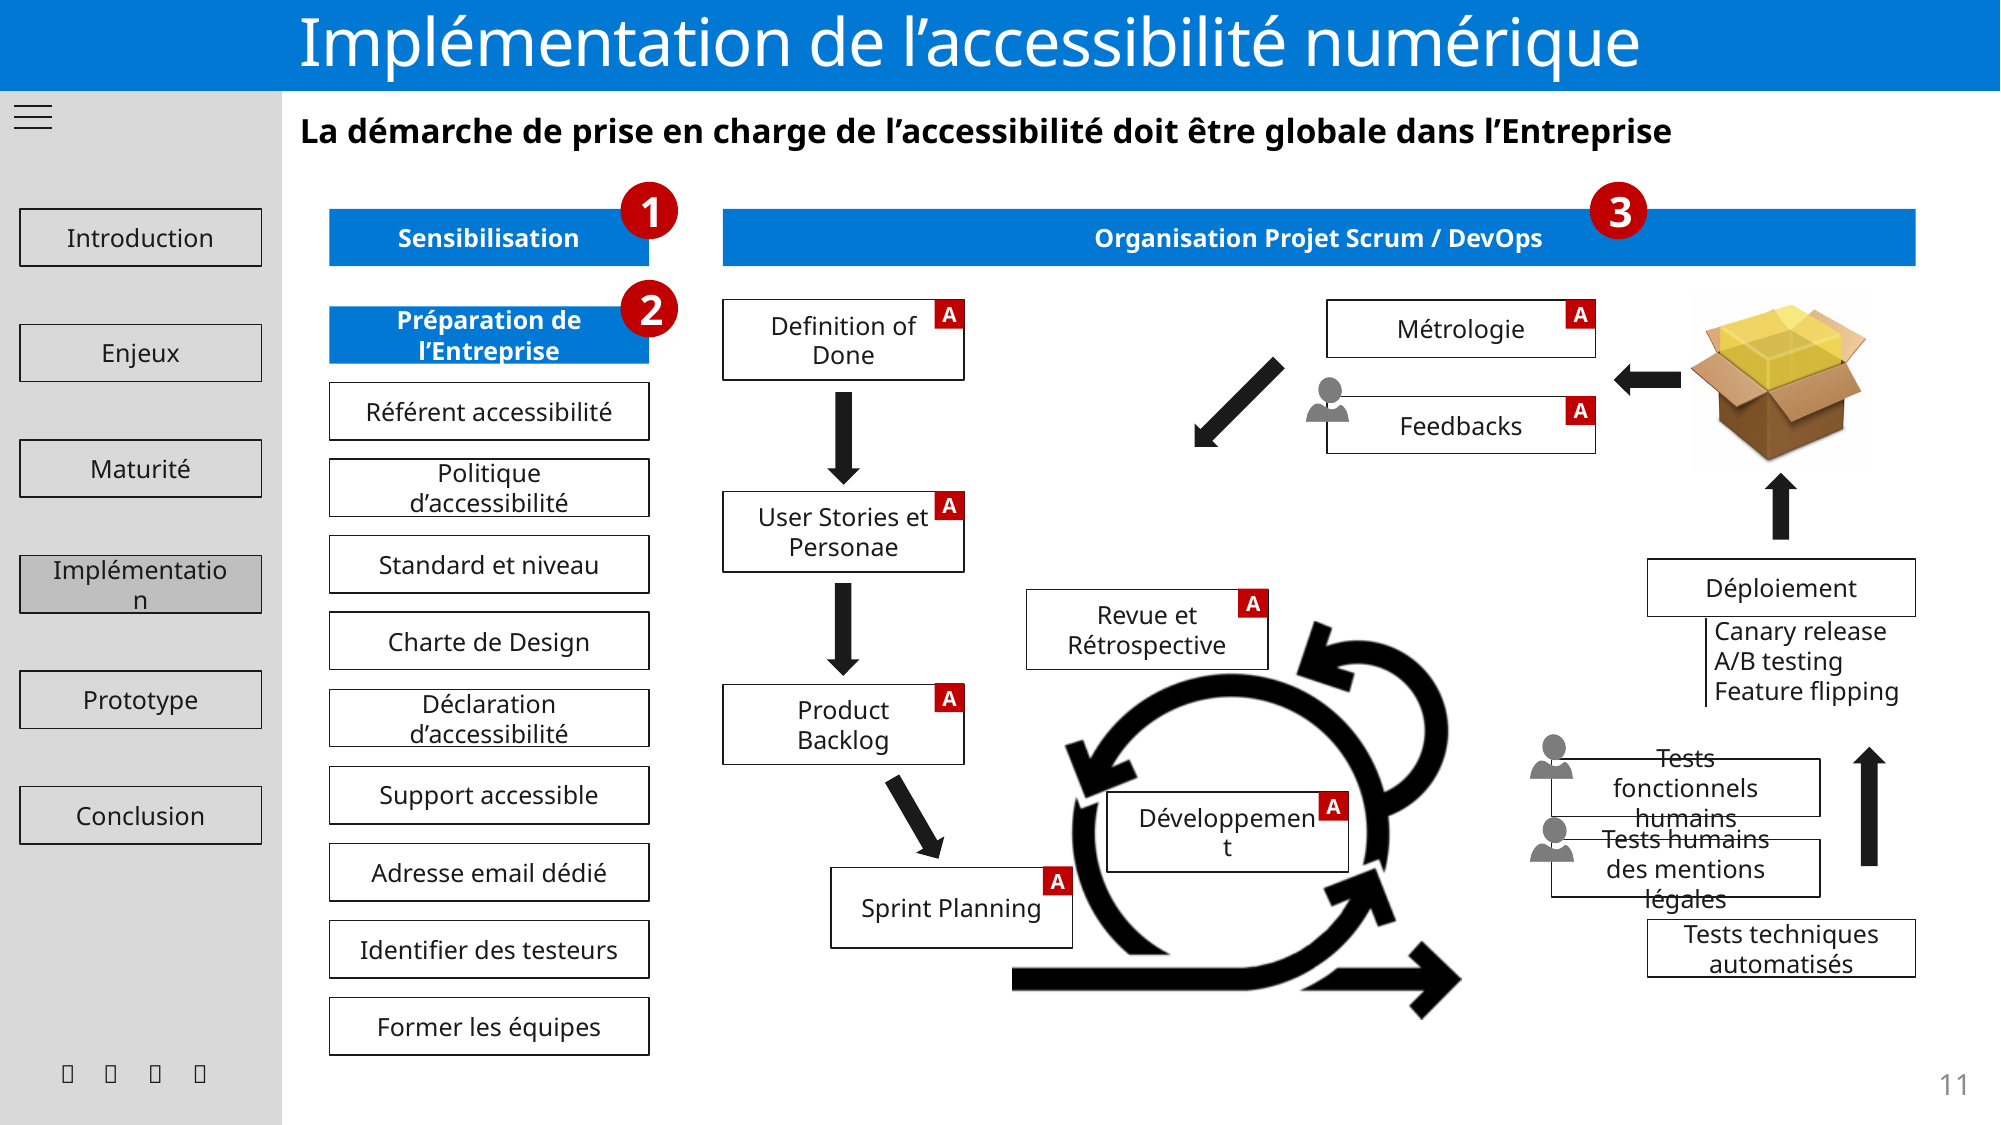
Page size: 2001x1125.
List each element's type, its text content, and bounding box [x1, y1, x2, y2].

text_box Implémentation [19, 555, 262, 614]
text_box Politique d’accessibilité [329, 458, 650, 517]
picture [1690, 290, 1873, 472]
text_box  [134, 1052, 178, 1095]
text_box [1851, 746, 1887, 867]
text_box Enjeux [19, 324, 262, 382]
text_box Definition of Done [722, 299, 965, 381]
text_box [1193, 356, 1286, 448]
text_box A [934, 299, 965, 329]
text_box [1613, 362, 1682, 397]
list La démarche de prise en charge de l’accessibilité doit être globale dans l’Entreprise [299, 110, 1904, 151]
text_box Sprint Planning [830, 867, 1011, 949]
text_box Support accessible [329, 766, 650, 825]
text_box A [1565, 299, 1596, 329]
text_box Charte de Design [329, 611, 650, 670]
text_box Tests techniques automatisés [1647, 919, 1916, 978]
text_box User Stories et Personae [722, 491, 965, 573]
text_box Conclusion [19, 786, 262, 845]
text_box Organisation Projet Scrum / DevOps [722, 208, 1916, 267]
title Implémentation de l’accessibilité numérique [299, 0, 1904, 81]
text_box Former les équipes [329, 997, 650, 1056]
text_box Tests fonctionnels humains [1551, 758, 1821, 817]
text_box 1 [619, 181, 679, 240]
text_box Tests humains des mentions légales [1551, 839, 1821, 898]
text_box Identifier des testeurs [329, 920, 650, 979]
text_box  [45, 1052, 88, 1095]
text_box Déploiement [1647, 558, 1916, 617]
text_box Product Backlog [722, 684, 965, 765]
text_box Prototype [19, 670, 262, 729]
text_box Métrologie [1326, 299, 1596, 358]
text_box A [1237, 588, 1269, 618]
text_box A [1565, 395, 1596, 426]
picture [1304, 377, 1350, 422]
text_box [826, 391, 861, 486]
text_box Déclaration d’accessibilité [329, 689, 650, 747]
text_box  [178, 1052, 223, 1095]
text_box A [934, 682, 965, 713]
text_box 2 [619, 279, 679, 339]
text_box Maturité [19, 439, 262, 498]
picture [1529, 816, 1575, 862]
text_box Canary release A/B testing Feature flipping [1714, 615, 1901, 706]
picture [1529, 734, 1575, 780]
text_box Référent accessibilité [329, 382, 650, 441]
text_box [884, 773, 946, 860]
text_box Standard et niveau [329, 535, 650, 594]
text_box Adresse email dédié [329, 843, 650, 902]
text_box Préparation de l’Entreprise [329, 305, 650, 364]
picture [1011, 621, 1462, 1020]
text_box A [934, 490, 965, 521]
slide_number 11 [1536, 1053, 1987, 1114]
text_box Introduction [19, 208, 262, 267]
text_box  [88, 1052, 134, 1095]
text_box 3 [1589, 181, 1649, 240]
text_box [1763, 472, 1799, 541]
text_box Revue et Rétrospective [1026, 589, 1269, 621]
text_box Sensibilisation [329, 208, 650, 267]
text_box [826, 582, 861, 677]
text_box Feedbacks [1326, 396, 1596, 454]
